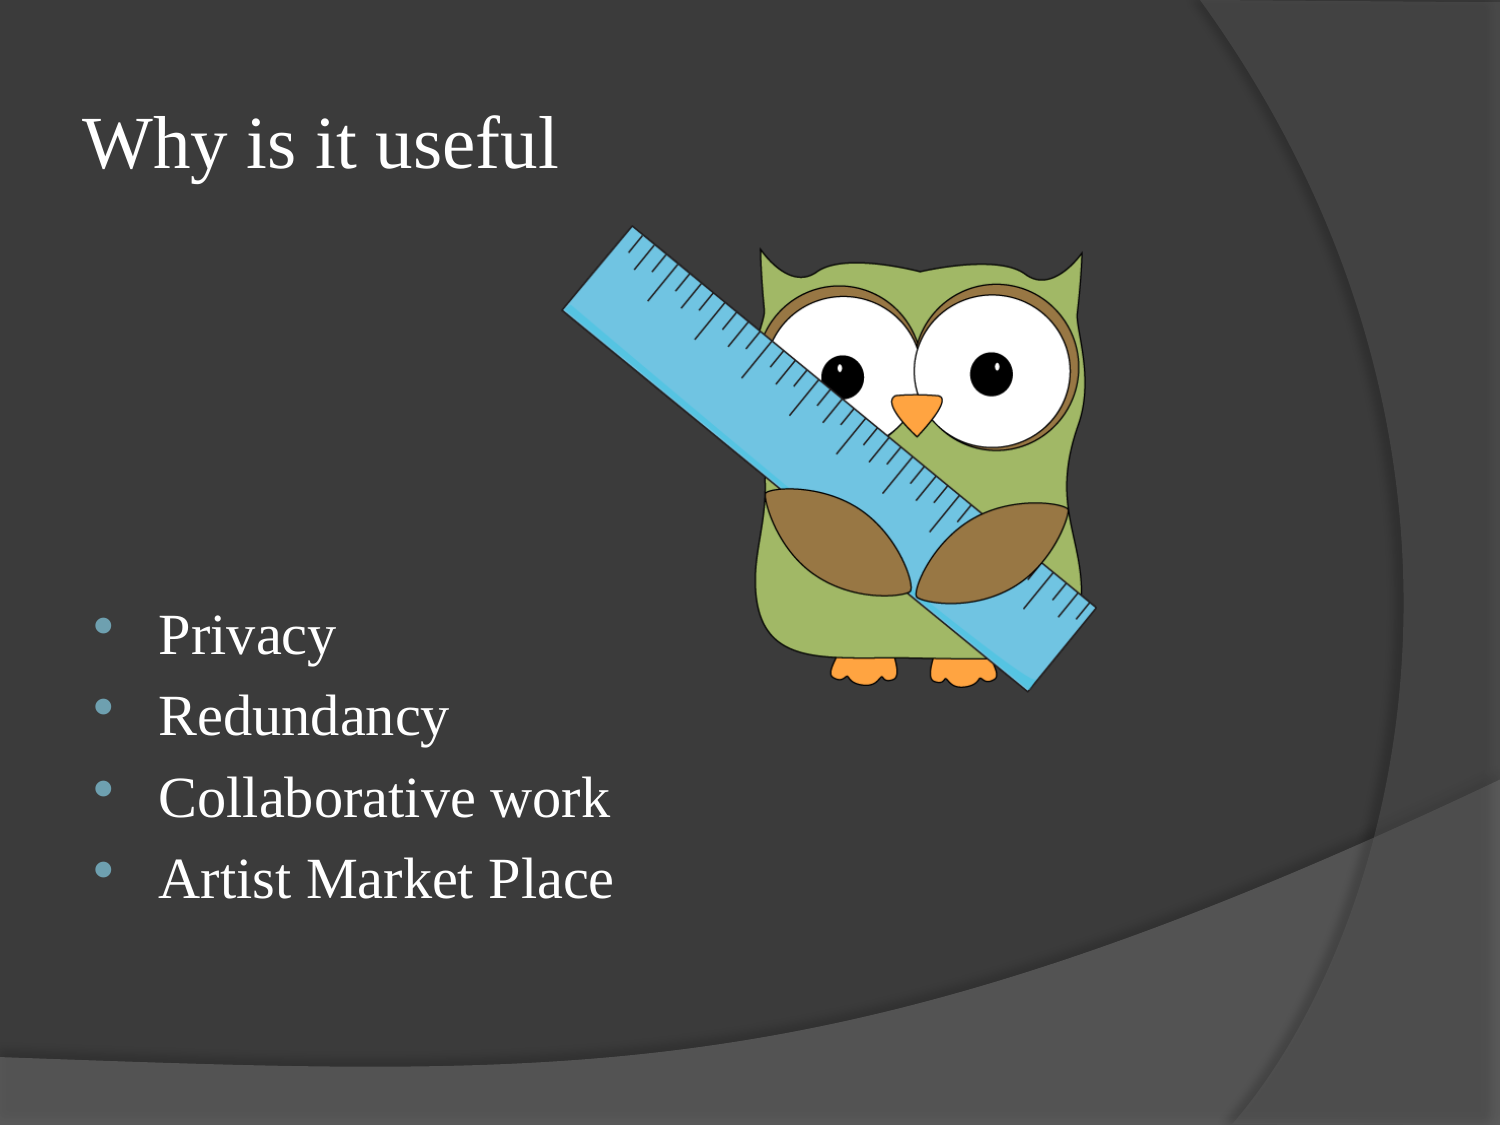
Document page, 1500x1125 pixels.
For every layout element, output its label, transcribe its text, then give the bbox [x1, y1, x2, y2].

list Privacy Redundancy Collaborative work Artist Market Place [75, 262, 1300, 1005]
picture [560, 225, 1097, 693]
title Why is it useful [75, 45, 1300, 233]
